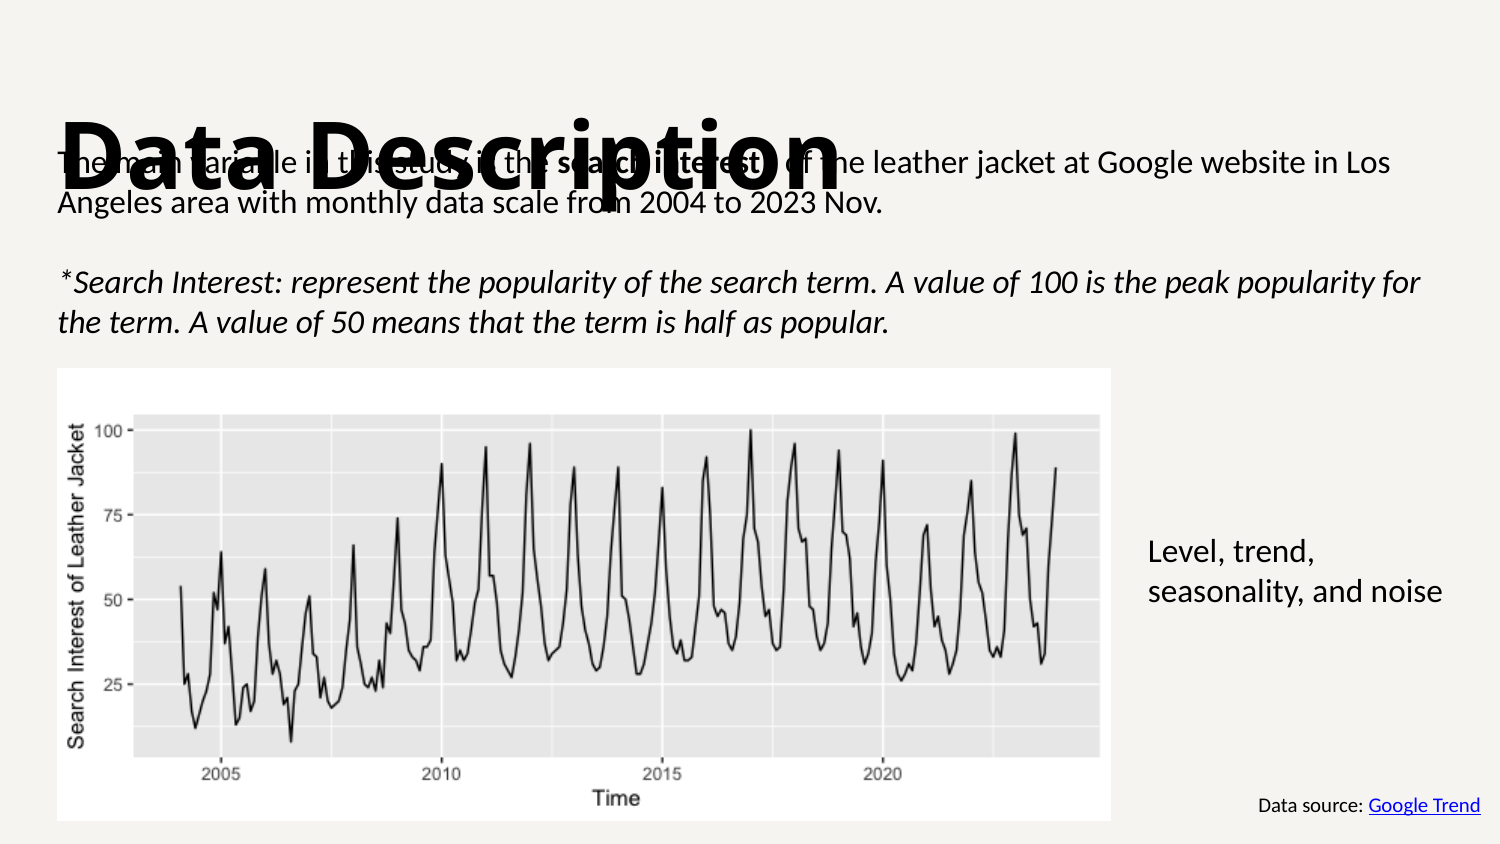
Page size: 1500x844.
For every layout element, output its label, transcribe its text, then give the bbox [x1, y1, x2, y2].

text_box Data Description [57, 22, 1123, 140]
text_box Level, trend, seasonality, and noise [1132, 513, 1490, 624]
text_box The main variable in this study is the search interest* of the leather jacket at Google website in Los Angeles area with monthly data scale from 2004 to 2023 Nov. *Search Interest: represent the popularity of the search term. A value of 100 is the peak popularity for the term. A value of 50 means that the term is half as popular. [57, 140, 1463, 340]
picture [57, 368, 1112, 821]
text_box Data source: Google Trend [1243, 778, 1500, 830]
